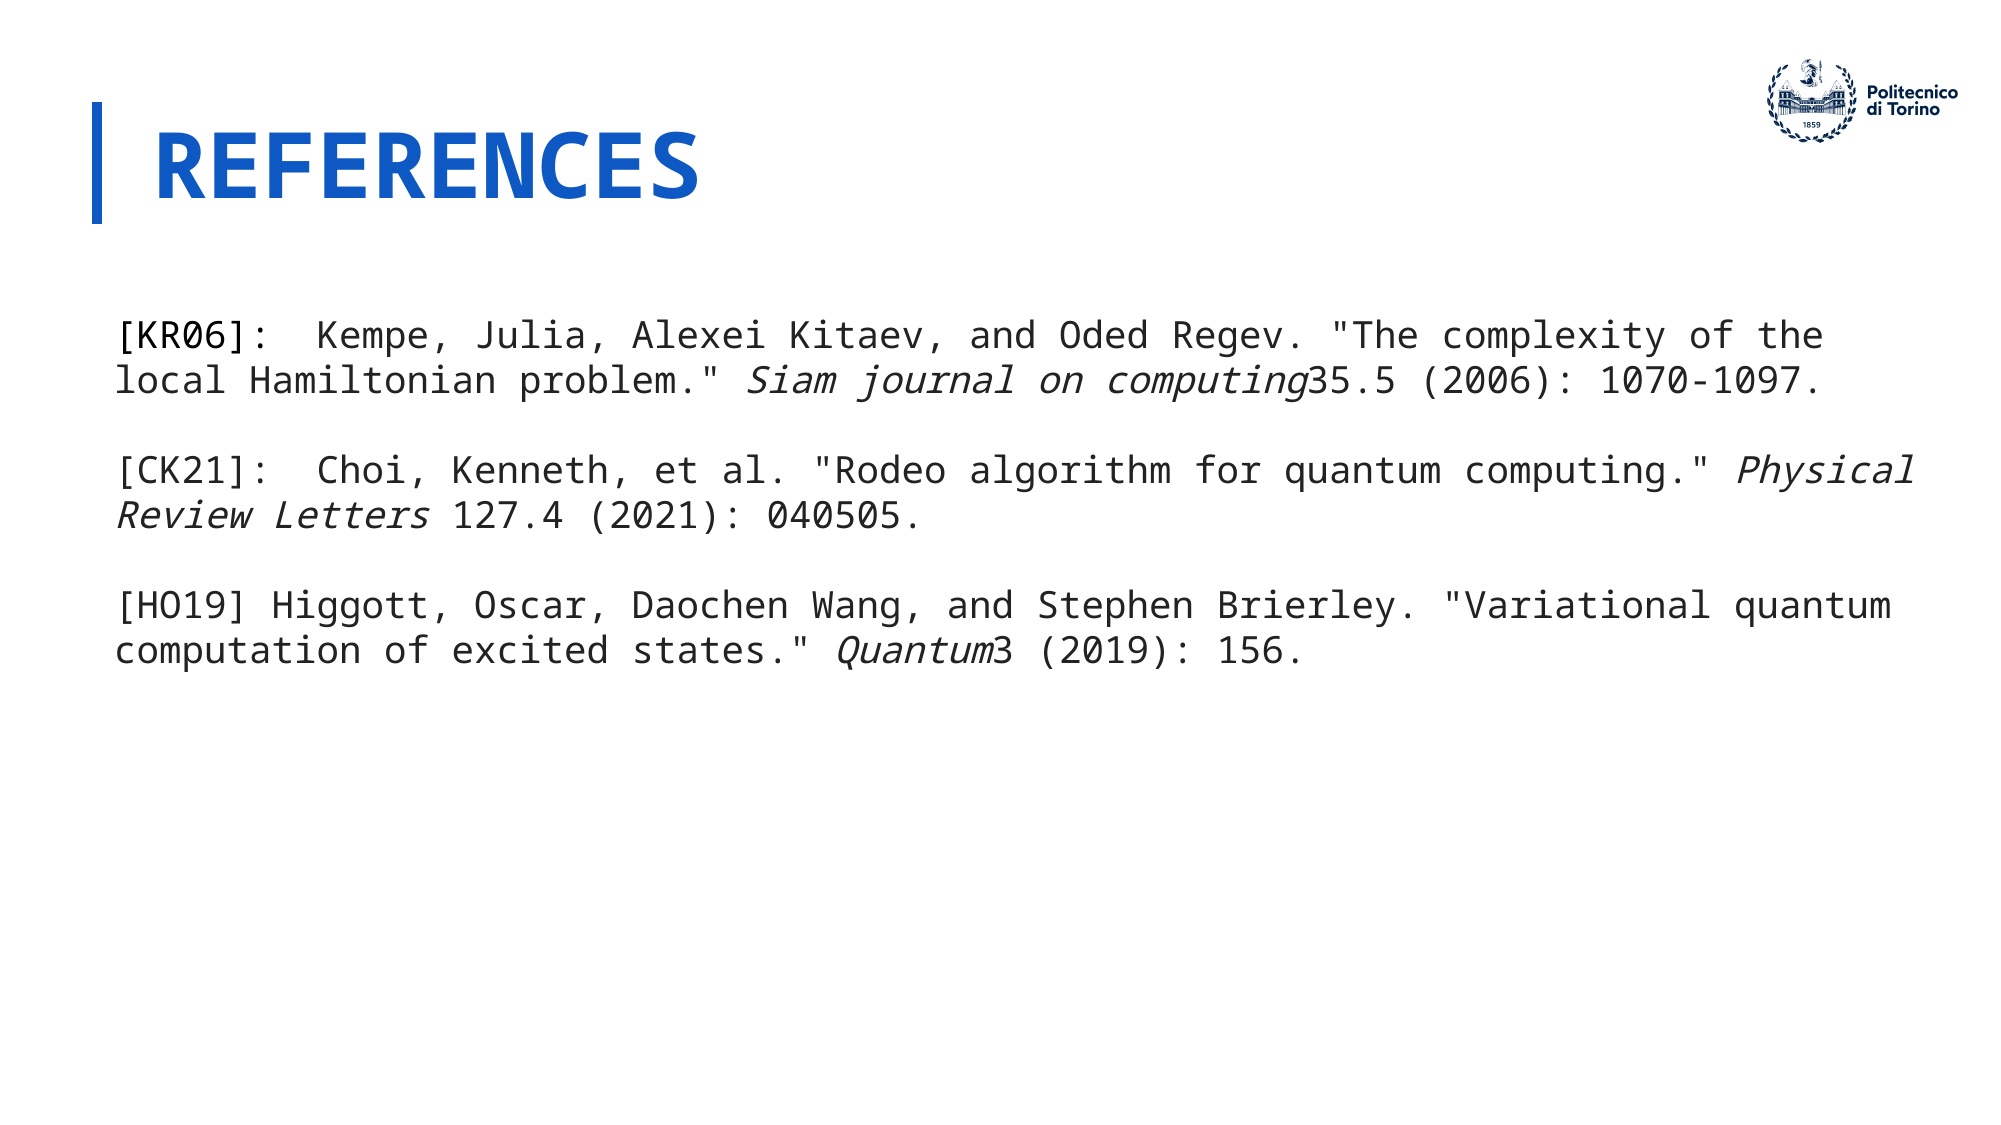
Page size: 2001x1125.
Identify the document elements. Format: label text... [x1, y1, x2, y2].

text_box [KR06]: Kempe, Julia, Alexei Kitaev, and Oded Regev. "The complexity of the local Hamiltonian problem." Siam journal on computing35.5 (2006): 1070-1097. [CK21]: Choi, Kenneth, et al. "Rodeo algorithm for quantum computing." Physical Review Letters 127.4 (2021): 040505. [HO19] Higgott, Oscar, Daochen Wang, and Stephen Brierley. "Variational quantum computation of excited states." Quantum3 (2019): 156. [99, 303, 1940, 859]
picture [1767, 58, 1958, 143]
title REFERENCES [137, 59, 1863, 278]
